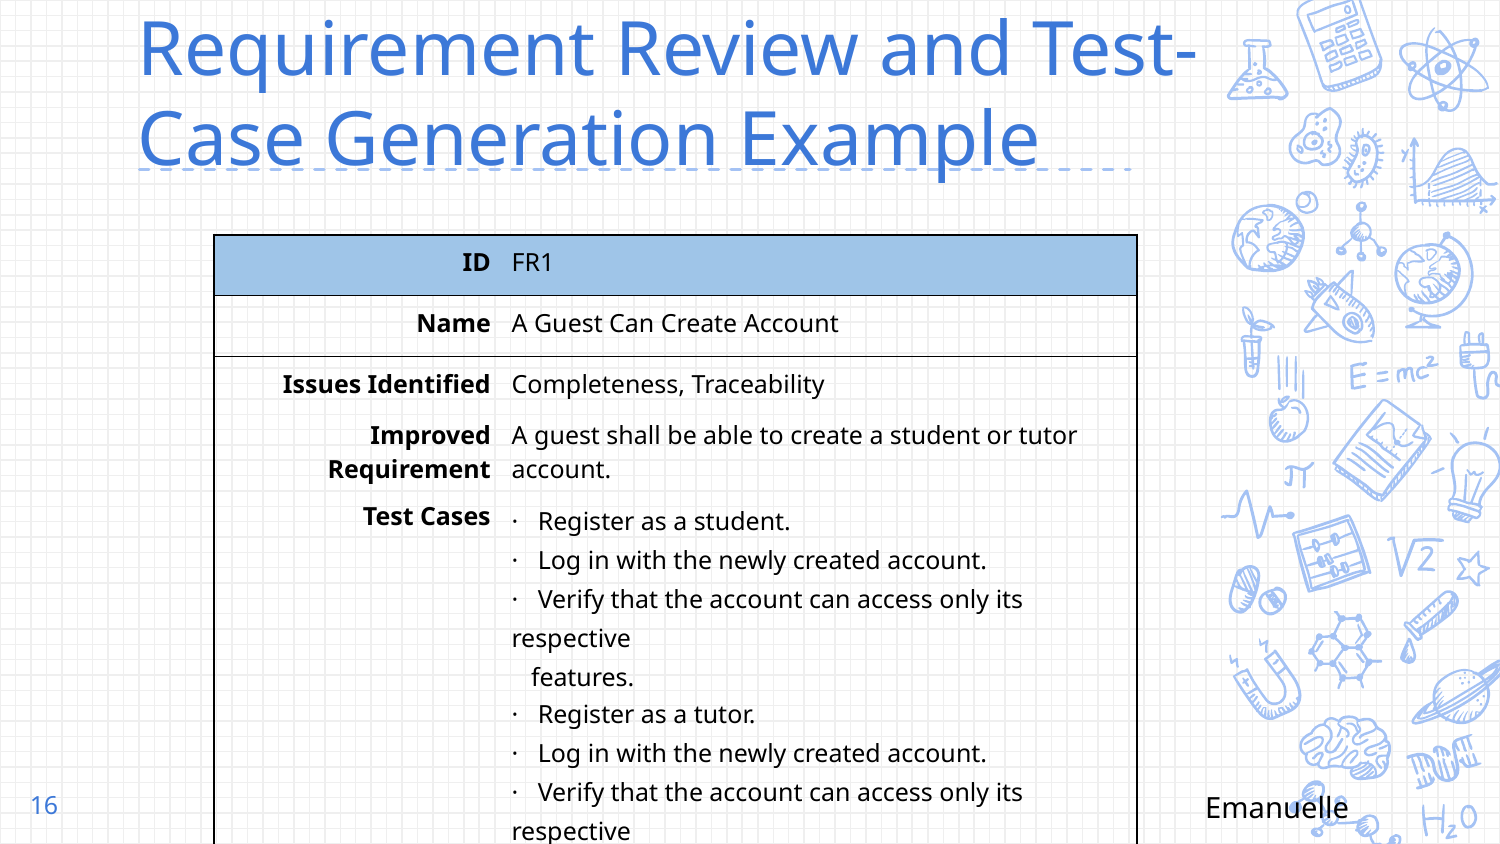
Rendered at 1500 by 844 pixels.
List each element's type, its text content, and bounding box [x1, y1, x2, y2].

slide_number ‹#› [14, 774, 105, 840]
table_cell A guest shall be able to create a student or tutor account. [501, 407, 1136, 488]
title Requirement Review and Test-Case Generation Example [122, 54, 1229, 196]
table_cell Issues Identified [215, 357, 501, 407]
table_cell · Register as a student. · Log in with the newly created account. · Verify that the account can access only its respective features. [501, 488, 1136, 681]
table_cell Improved Requirement [215, 407, 501, 488]
table_header FR1 [501, 236, 1136, 295]
table_cell Test Cases [215, 488, 501, 844]
table_header ID [215, 236, 501, 295]
table_cell Name [215, 296, 501, 356]
table_cell A Guest Can Create Account [501, 296, 1136, 356]
table_cell · Register as a tutor. · Log in with the newly created account. · Verify that the account can access only its respective features. [501, 681, 1136, 844]
text_box Emanuelle [1190, 774, 1500, 840]
table_cell Completeness, Traceability [501, 357, 1136, 407]
